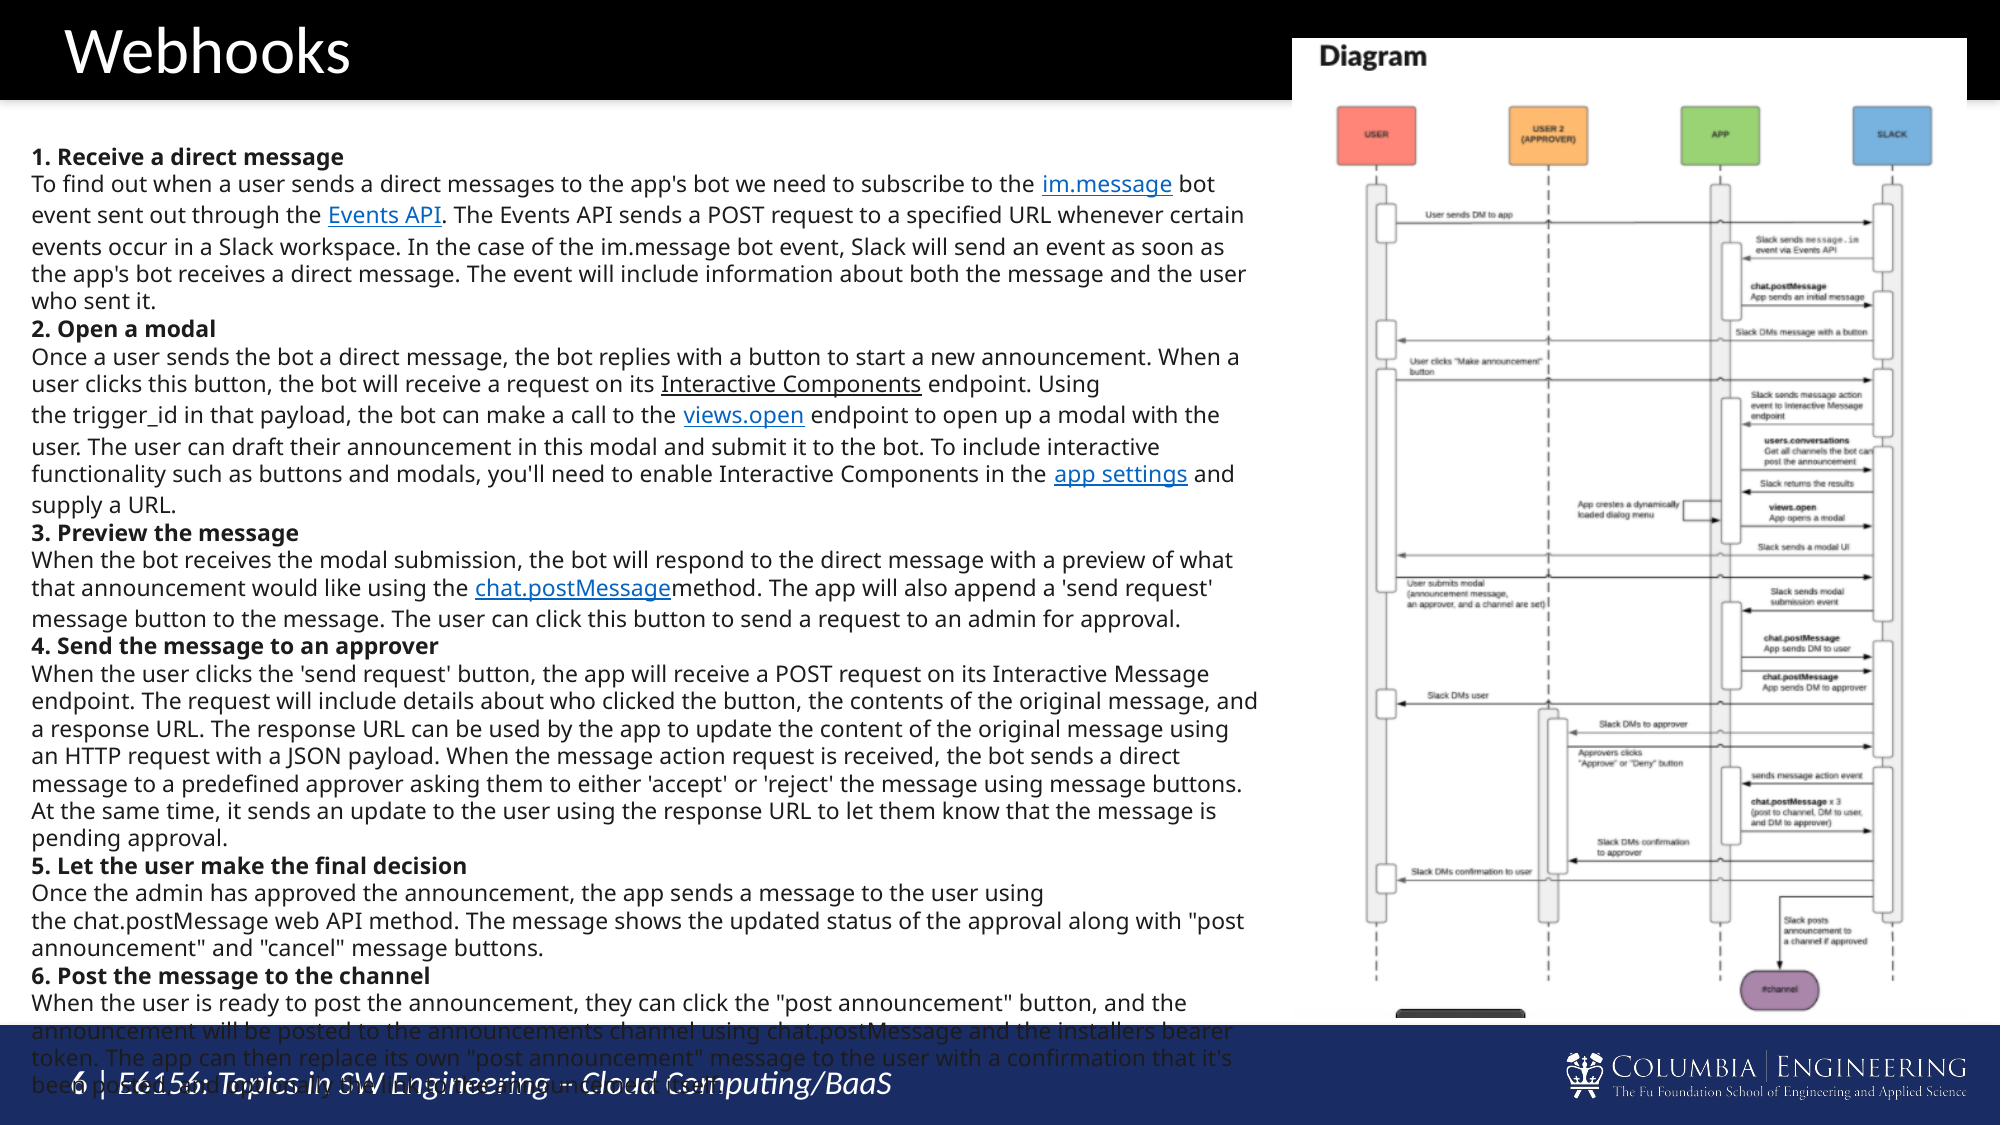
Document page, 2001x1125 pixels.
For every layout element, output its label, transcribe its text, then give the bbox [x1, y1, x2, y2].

picture [1292, 38, 1967, 1019]
text_box 1. Receive a direct message To find out when a user sends a direct messages to the app's bot we need to subscribe to the im.message bot event sent out through the Events API. The Events API sends a POST request to a specified URL whenever certain events occur in a Slack workspace. In the case of the im.message bot event, Slack will send an event as soon as the app's bot receives a direct message. The event will include information about both the message and the user who sent it. 2. Open a modal Once a user sends the bot a direct message, the bot replies with a button to start a new announcement. When a user clicks this button, the bot will receive a request on its Interactive Components endpoint. Using the trigger_id in that payload, the bot can make a call to the views.open endpoint to open up a modal with the user. The user can draft their announcement in this modal and submit it to the bot. To include interactive functionality such as buttons and modals, you'll need to enable Interactive Components in the app settings and supply a URL. 3. Preview the message When the bot receives the modal submission, the bot will respond to the direct message with a preview of what that announcement would like using the chat.postMessagemethod. The app will also append a 'send request' message button to the message. The user can click this button to send a request to an admin for approval. 4. Send the message to an approver When the user clicks the 'send request' button, the app will receive a POST request on its Interactive Message endpoint. The request will include details about who clicked the button, the contents of the original message, and a response URL. The response URL can be used by the app to update the content of the original message using an HTTP request with a JSON payload. When the message action request is received, the bot sends a direct message to a predefined approver asking them to either 'accept' or 'reject' the message using message buttons. At the same time, it sends an update to the user using the response URL to let them know that the message is pending approval. 5. Let the user make the final decision Once the admin has approved the announcement, the app sends a message to the user using the chat.postMessage web API method. The message shows the updated status of the approval along with "post announcement" and "cancel" message buttons. 6. Post the message to the channel When the user is ready to post the announcement, they can click the "post announcement" button, and the announcement will be posted to the announcements channel using chat.postMessage and the installers bearer token. The app can then replace its own "post announcement" message to the user with a confirmation that it's been posted, and optionally the link to the announcement itself. [16, 134, 1276, 1106]
text_box 6 | E6156: Topics in SW Engineering – Cloud Computing/BaaS [55, 1027, 1540, 1109]
text_box [1540, 0, 2000, 100]
picture [1566, 1050, 1967, 1100]
text_box [0, 1025, 2000, 1125]
text_box Webhooks [49, 0, 1540, 95]
text_box [0, 0, 1292, 100]
